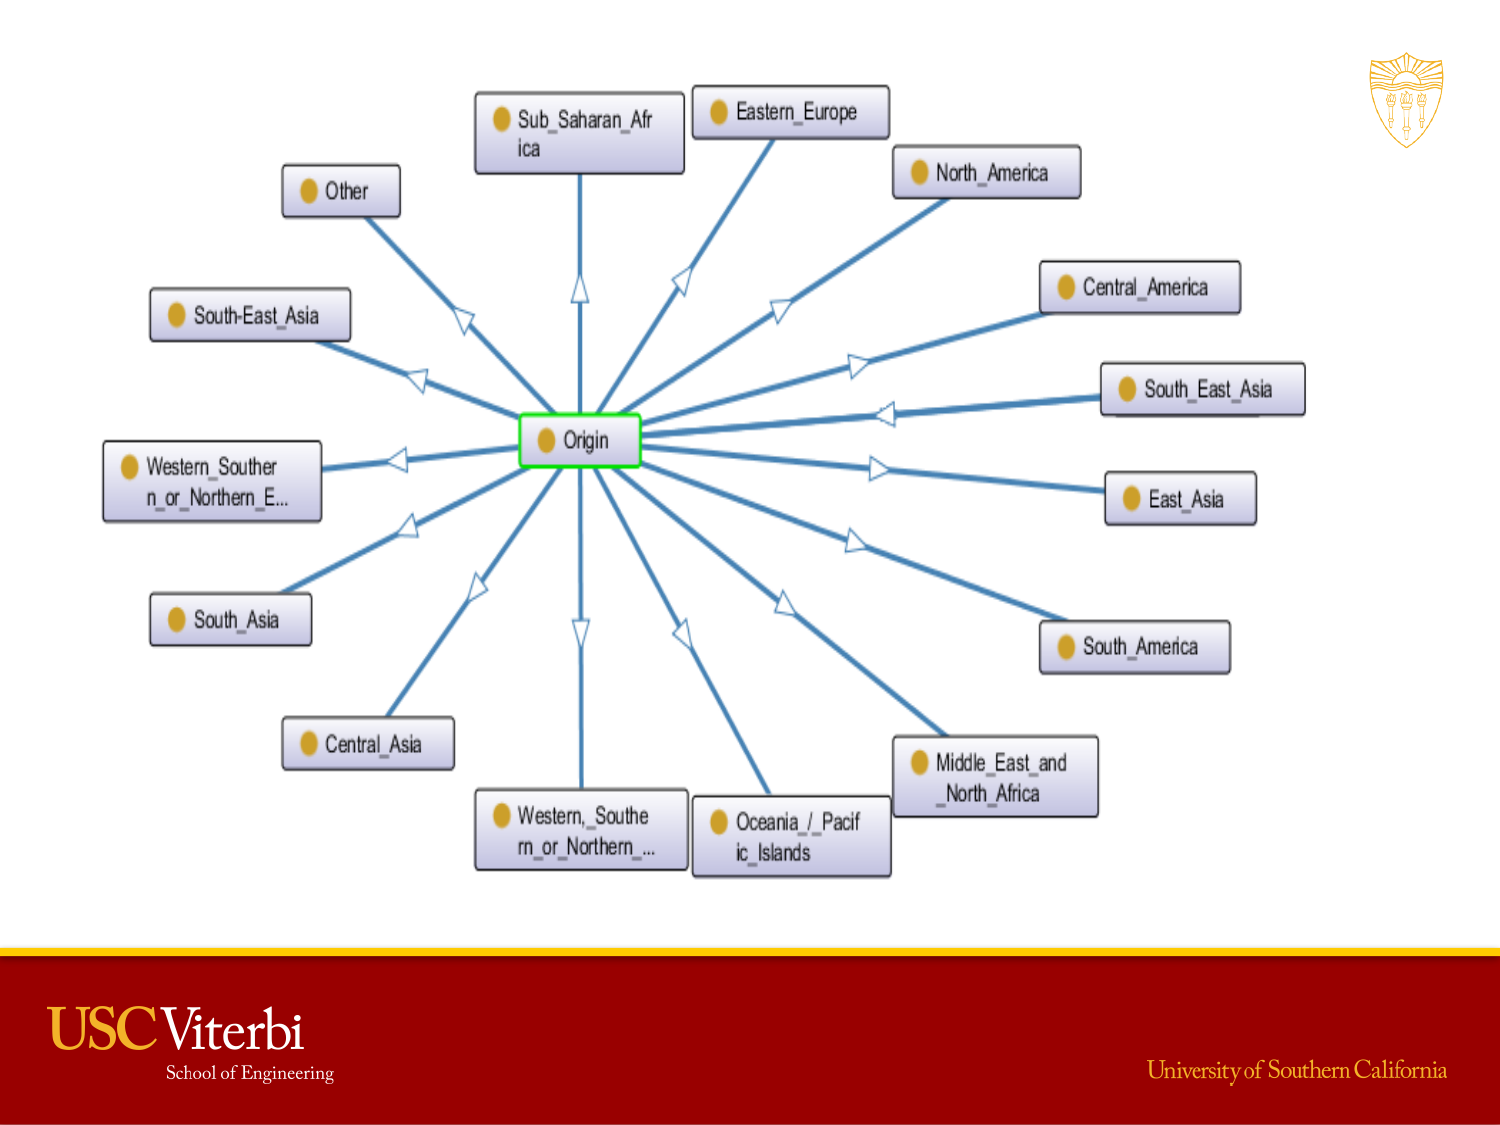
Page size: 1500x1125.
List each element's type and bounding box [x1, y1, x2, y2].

picture [1345, 39, 1468, 162]
picture [1147, 1059, 1447, 1086]
picture [47, 1006, 334, 1084]
picture [80, 14, 1326, 901]
